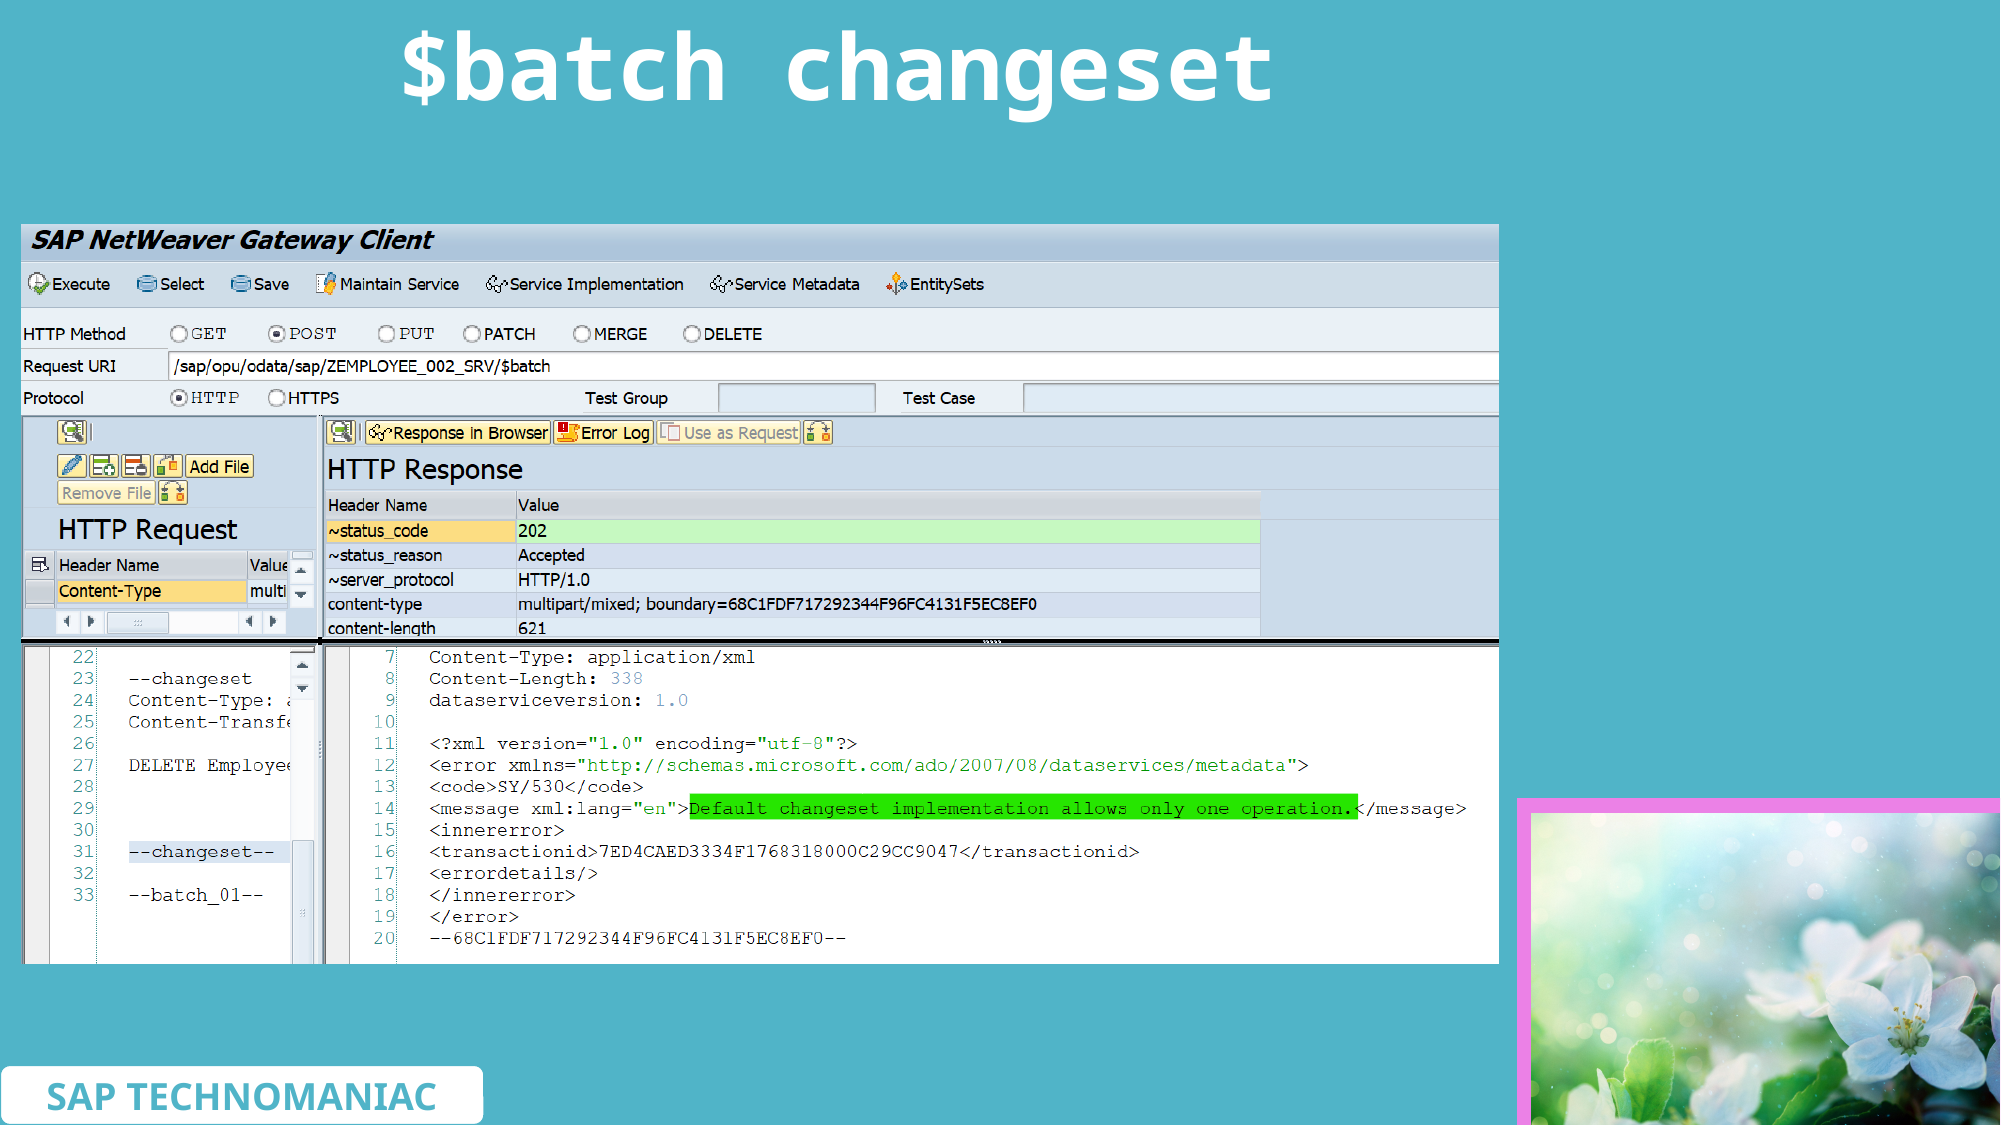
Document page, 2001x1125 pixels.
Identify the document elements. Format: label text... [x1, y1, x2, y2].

picture [1531, 813, 2000, 1125]
title $batch changeset [0, 0, 1697, 155]
picture [20, 224, 1499, 964]
